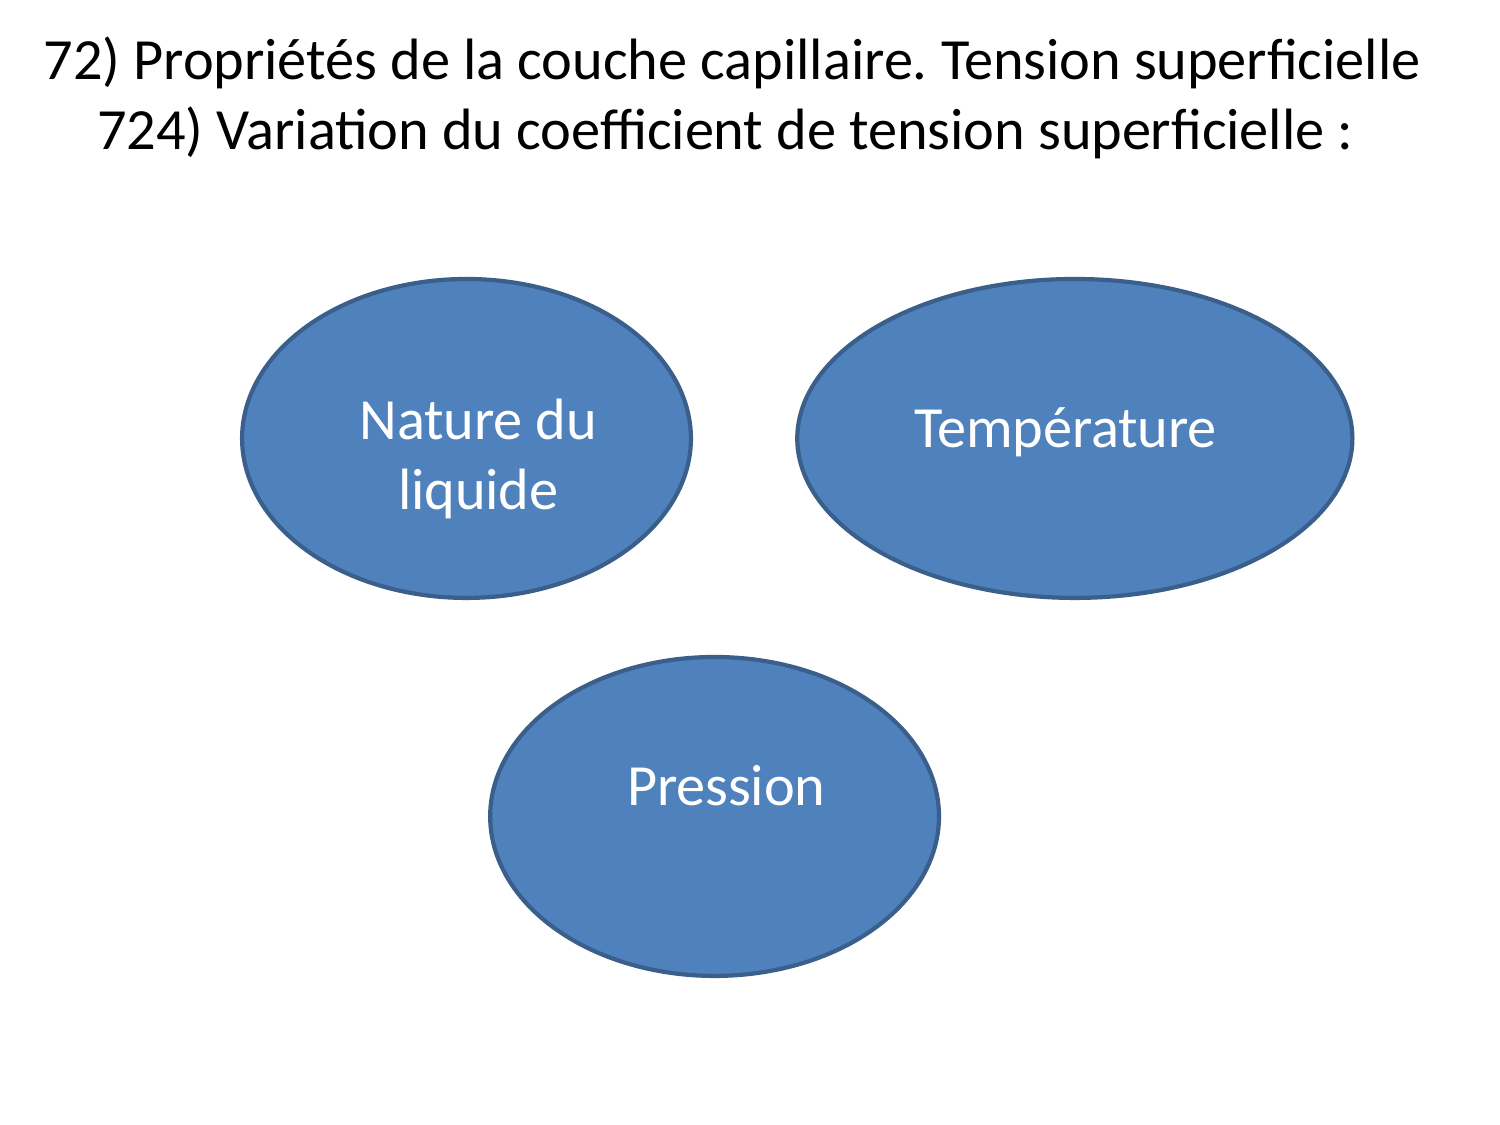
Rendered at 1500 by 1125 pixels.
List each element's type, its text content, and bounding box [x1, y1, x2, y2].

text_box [241, 278, 692, 599]
title 72) Propriétés de la couche capillaire. Tension superficielle 724) Variation du coefficient de tension superficielle : [0, 8, 1500, 244]
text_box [489, 656, 940, 977]
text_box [796, 278, 1353, 599]
